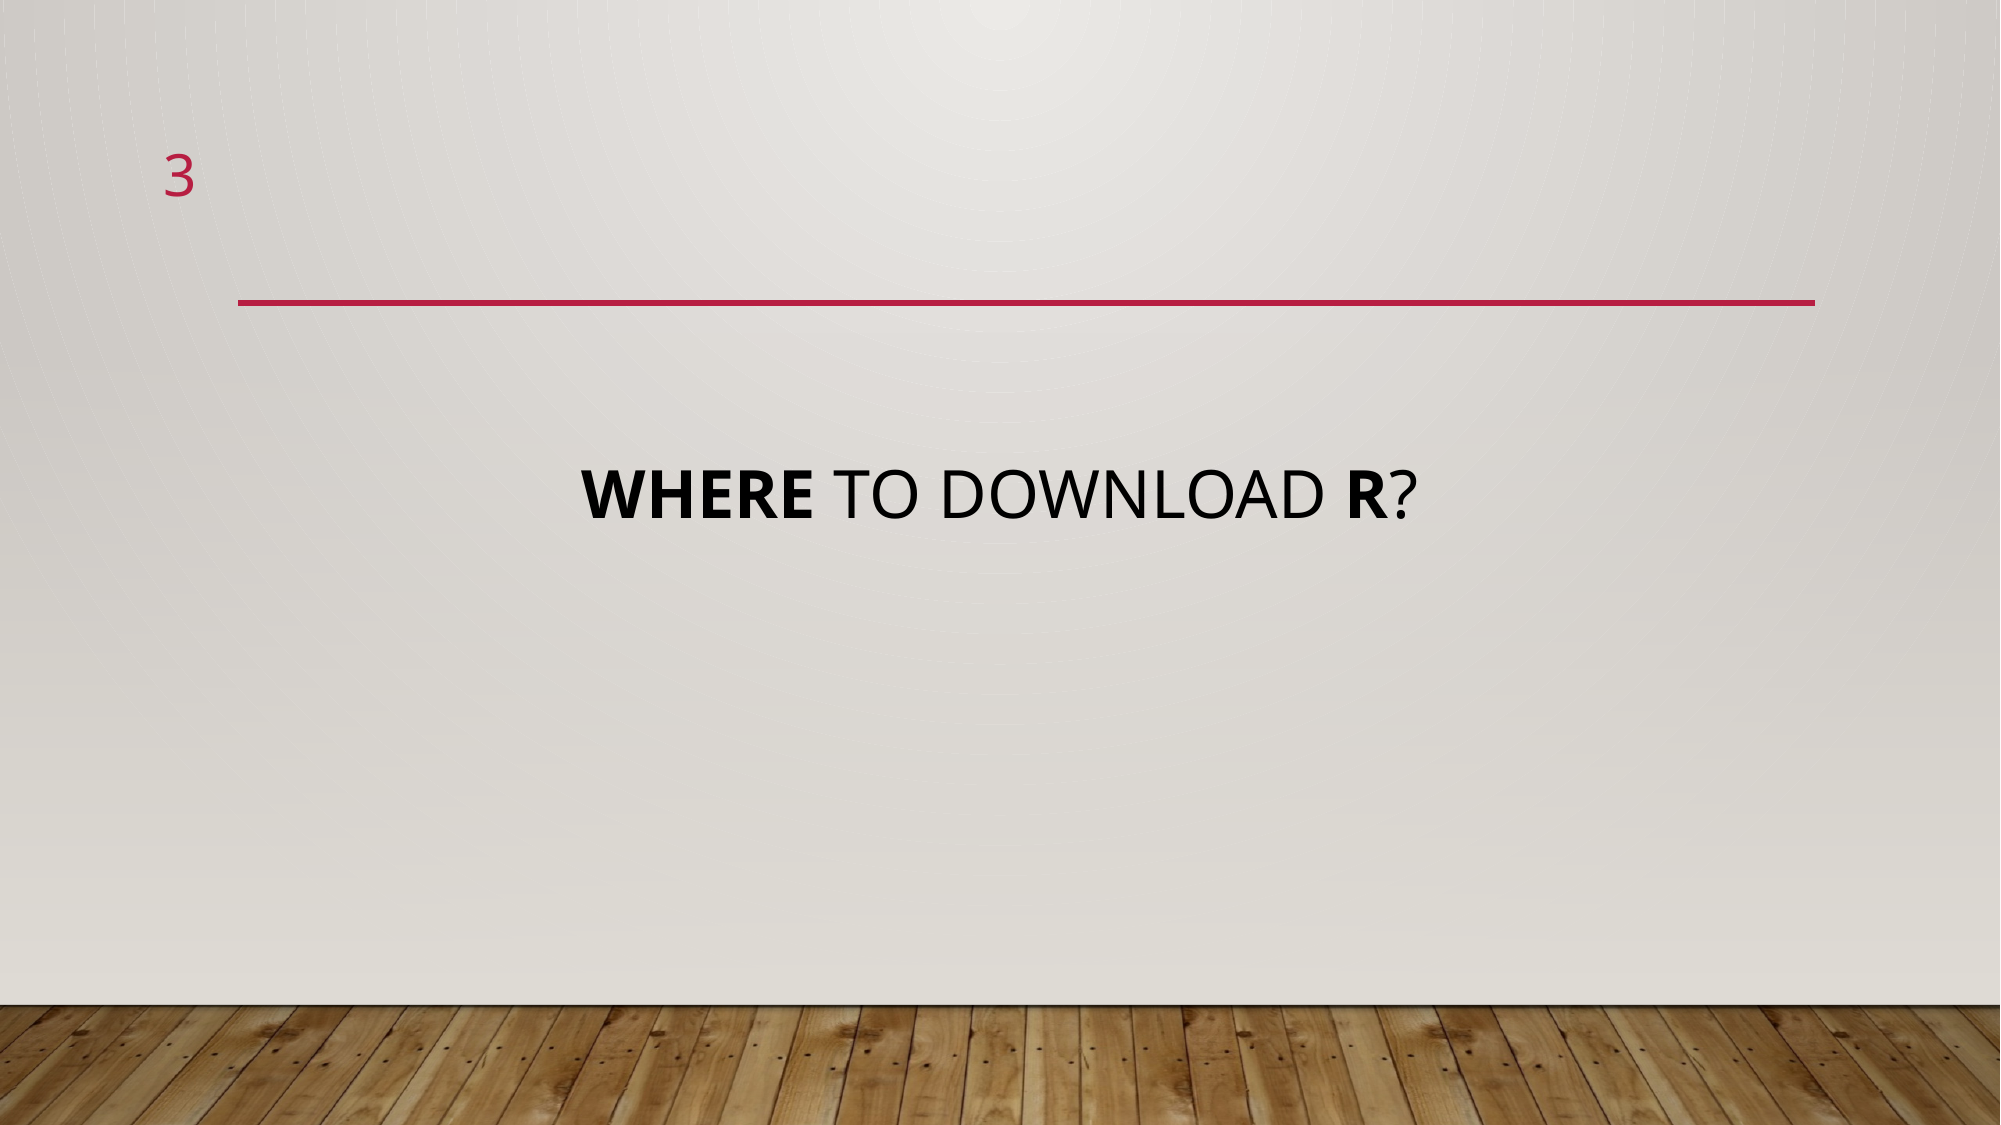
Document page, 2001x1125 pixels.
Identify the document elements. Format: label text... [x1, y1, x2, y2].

picture [0, 1005, 2000, 1125]
title Where to Download R? [137, 453, 1863, 672]
slide_number 3 [78, 131, 212, 214]
